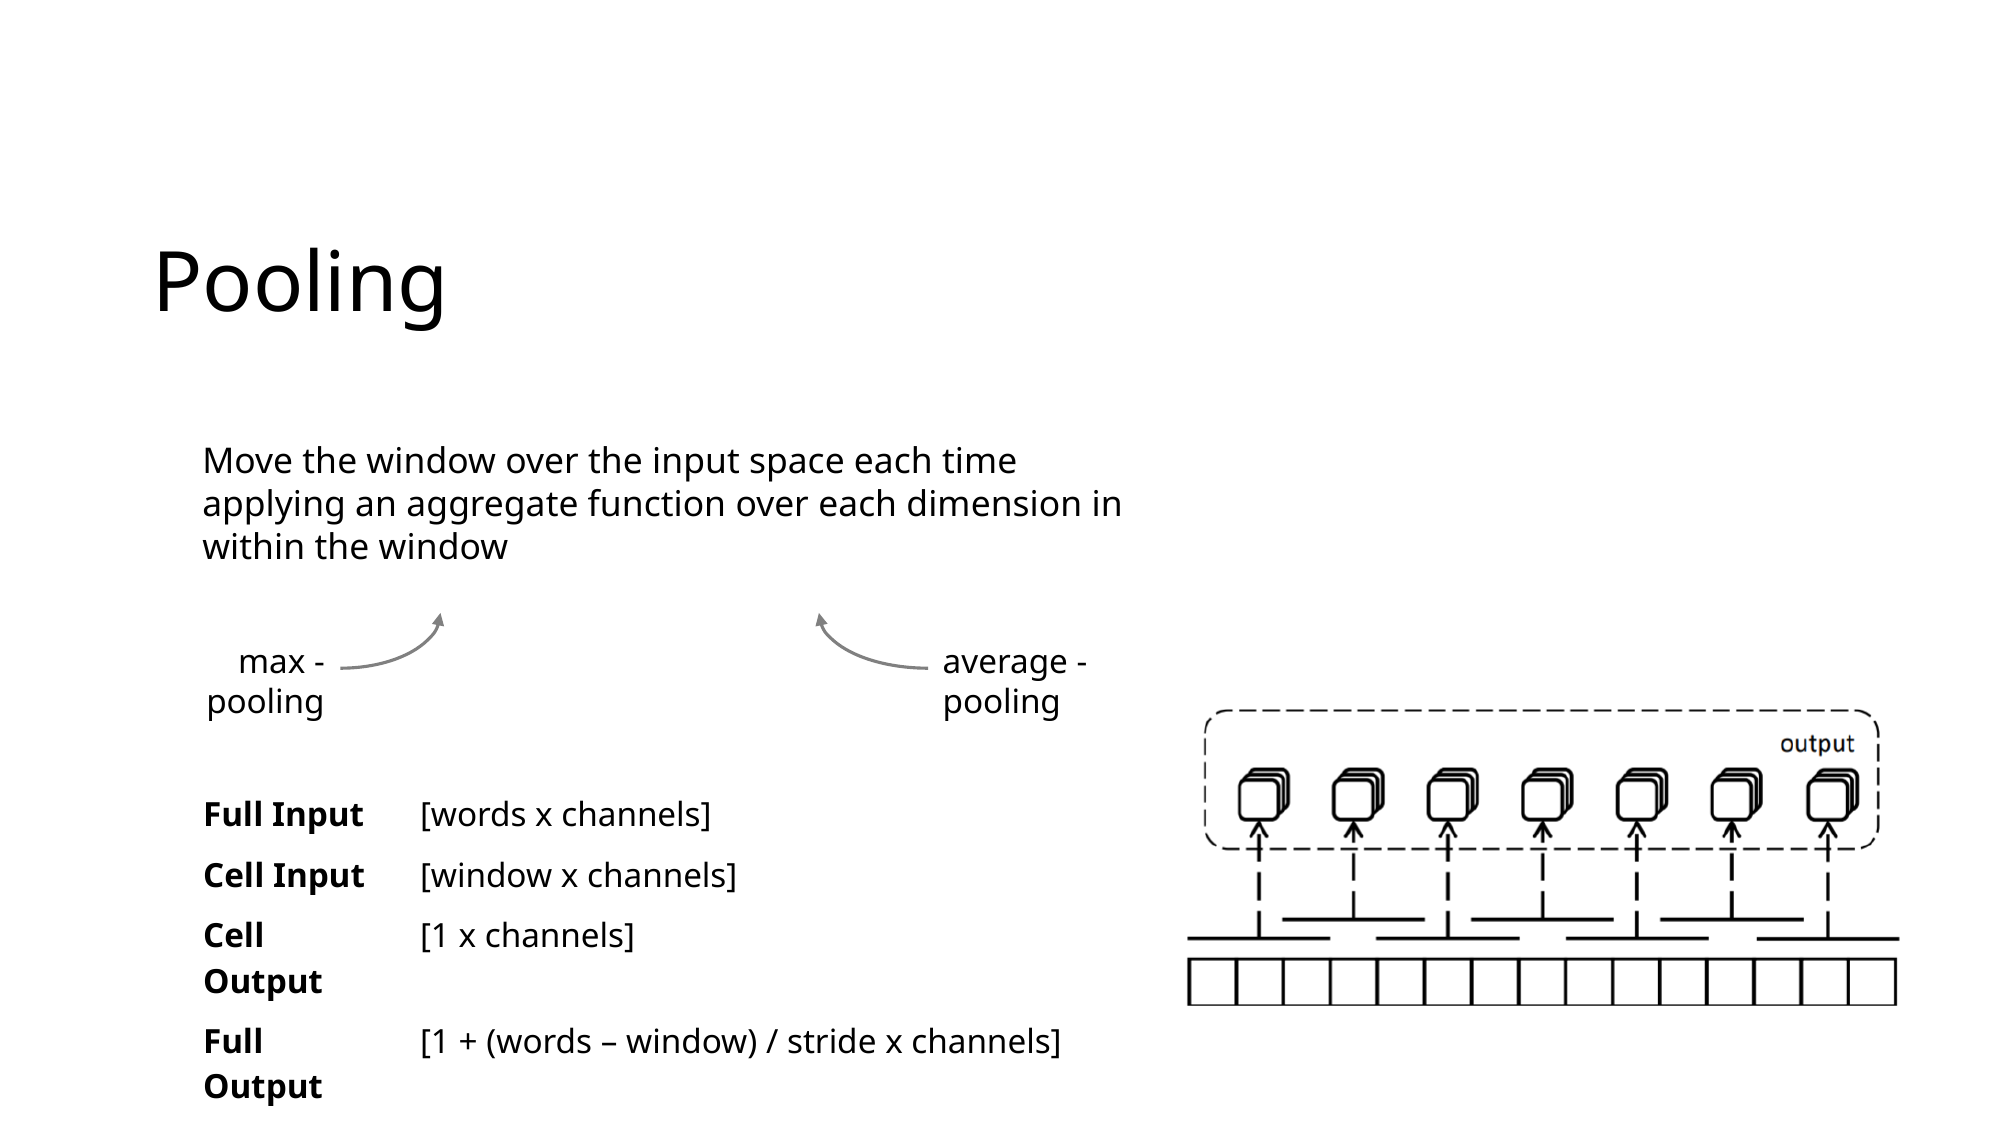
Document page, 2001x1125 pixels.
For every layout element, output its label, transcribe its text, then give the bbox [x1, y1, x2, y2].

table_header Full Input [188, 783, 405, 844]
table_cell Cell Input [188, 844, 405, 905]
text_box [815, 612, 929, 669]
text_box average -pooling [927, 632, 1211, 728]
table_cell Full Output [188, 1011, 405, 1116]
table_cell Cell Output [188, 905, 405, 1011]
table_cell [window x channels] [405, 844, 1160, 905]
table_header [words x channels] [405, 783, 1160, 844]
text_box max -pooling [117, 632, 340, 728]
title Pooling [137, 75, 783, 338]
table_cell [1 + (words – window) / stride x channels] [405, 1011, 1161, 1116]
text_box [340, 612, 445, 669]
table_cell [1 x channels] [405, 905, 1160, 1011]
picture [1160, 687, 1917, 1027]
